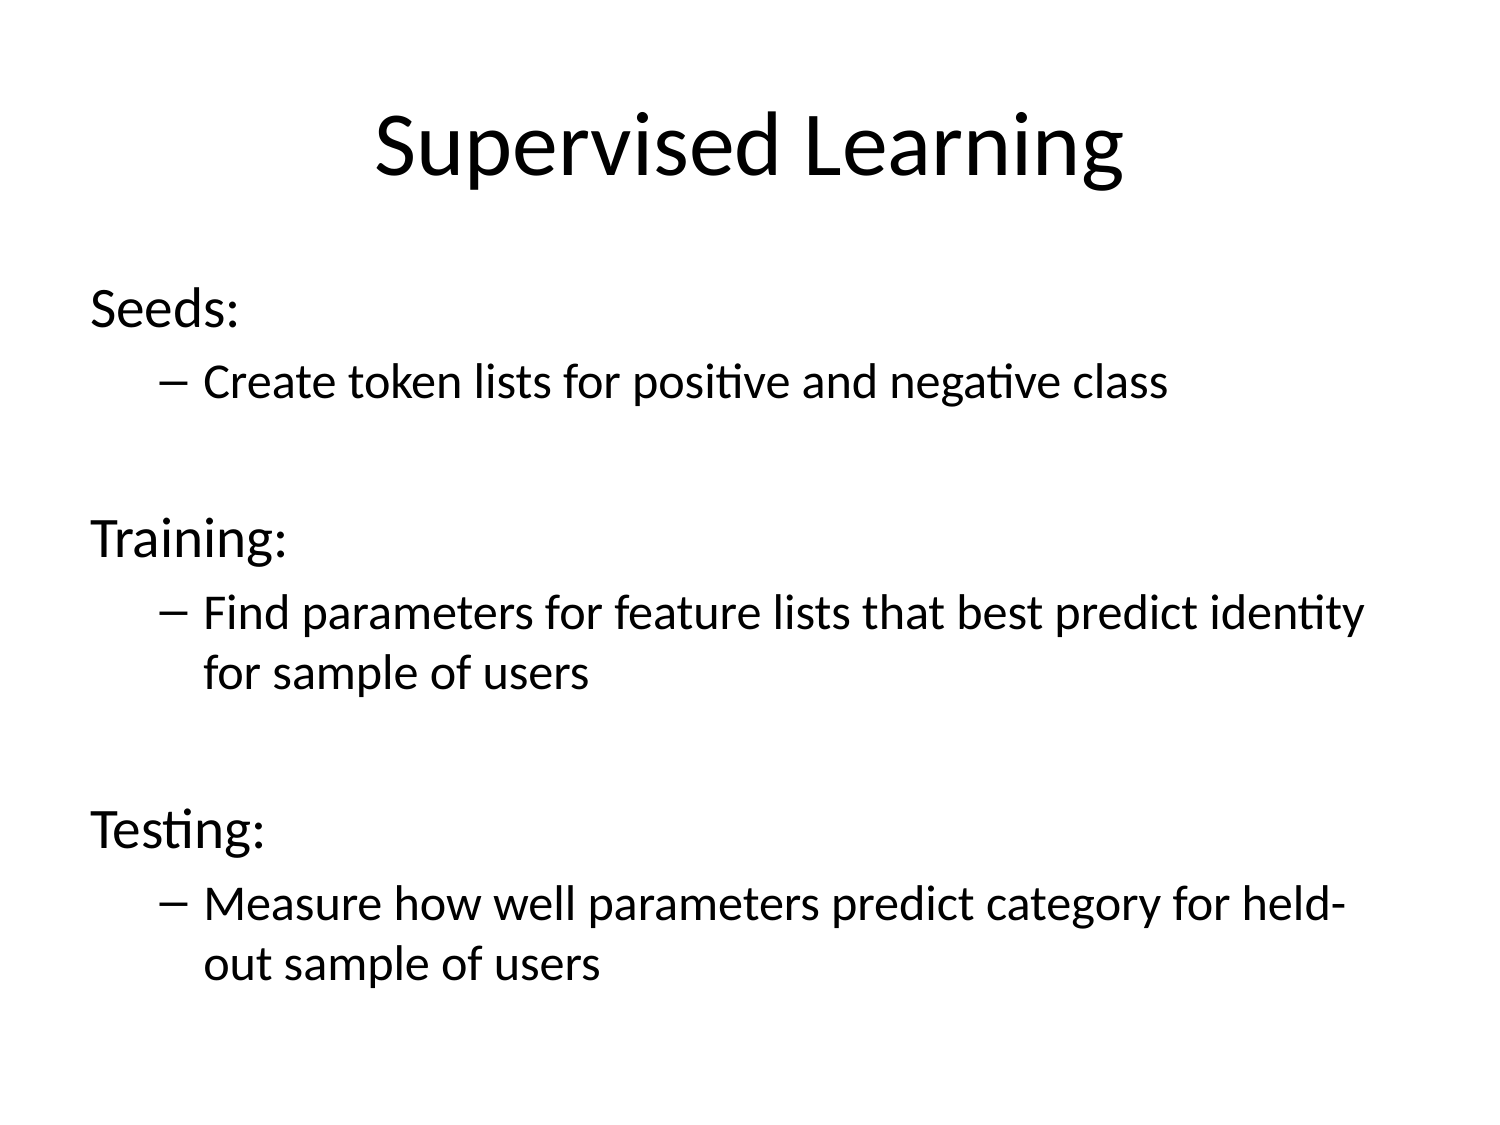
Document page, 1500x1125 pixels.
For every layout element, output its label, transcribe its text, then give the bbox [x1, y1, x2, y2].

title Supervised Learning [75, 45, 1425, 233]
list Seeds: Create token lists for positive and negative class Training: Find parameters for feature lists that best predict identity for sample of users Testing: Measure how well parameters predict category for held-out sample of users [75, 262, 1425, 1005]
